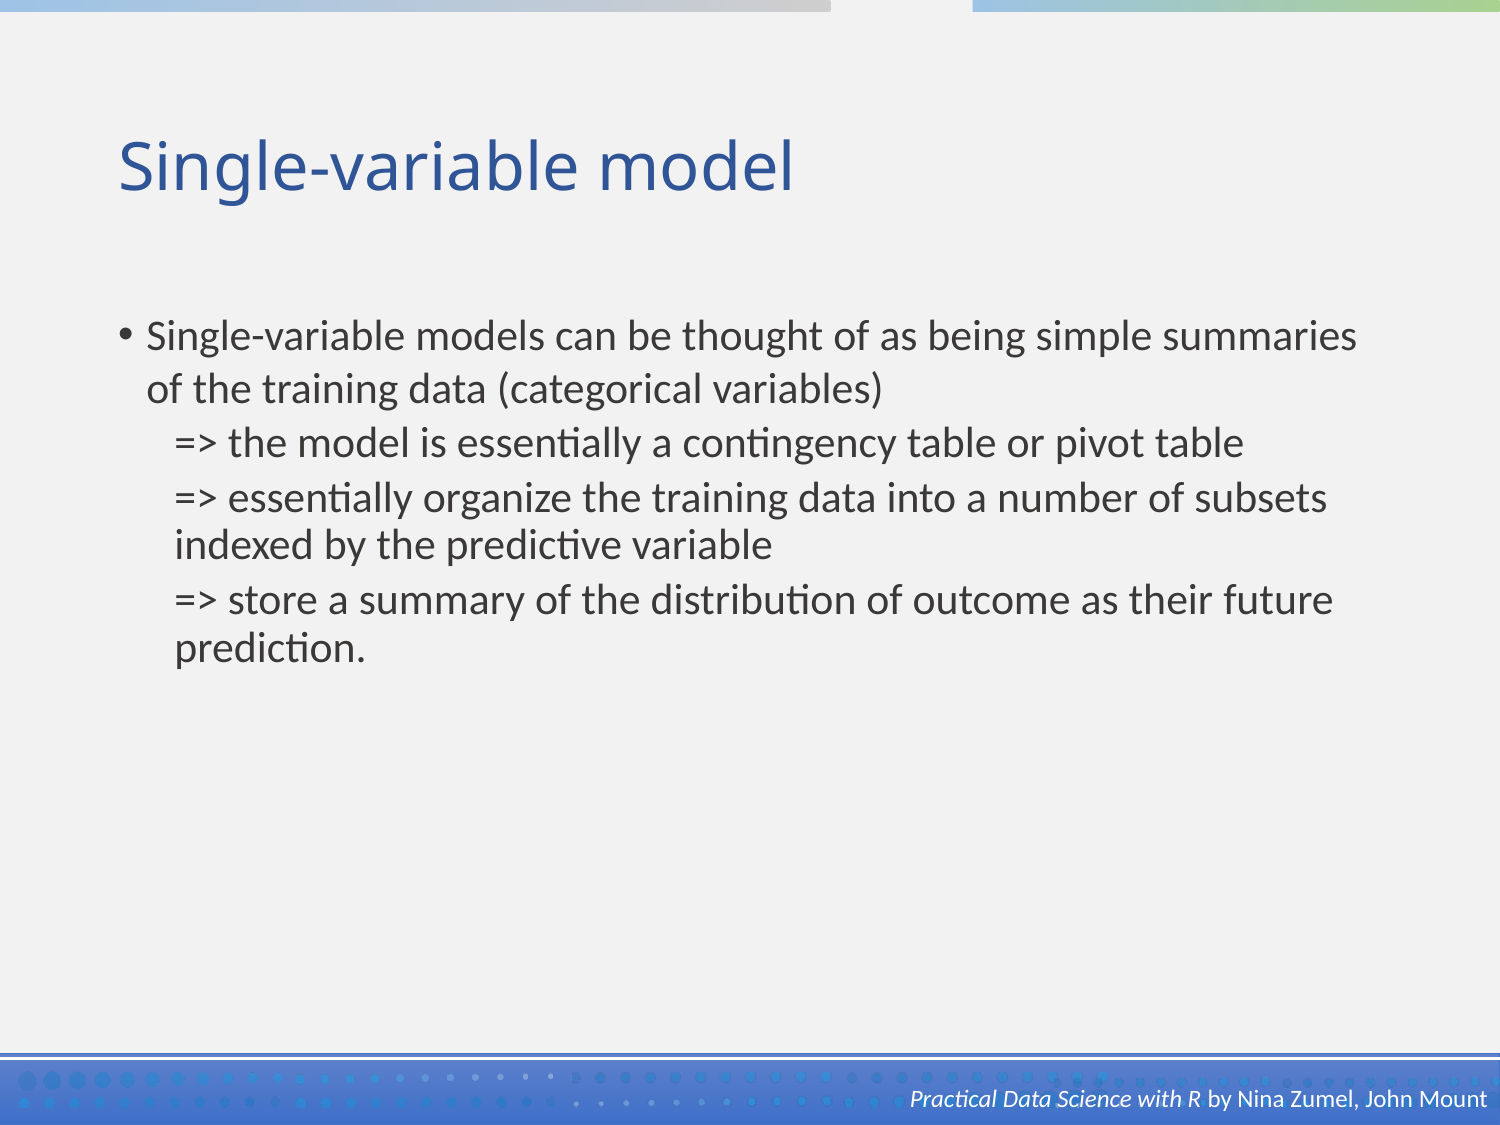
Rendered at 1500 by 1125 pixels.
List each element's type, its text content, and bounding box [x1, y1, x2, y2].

title Single-variable model [103, 59, 1397, 278]
list Single-variable models can be thought of as being simple summaries of the training data (categorical variables) => the model is essentially a contingency table or pivot table => essentially organize the training data into a number of subsets indexed by the predictive variable => store a summary of the distribution of outcome as their future prediction. [103, 299, 1397, 1014]
text_box Practical Data Science with R by Nina Zumel, John Mount [894, 1074, 1500, 1120]
